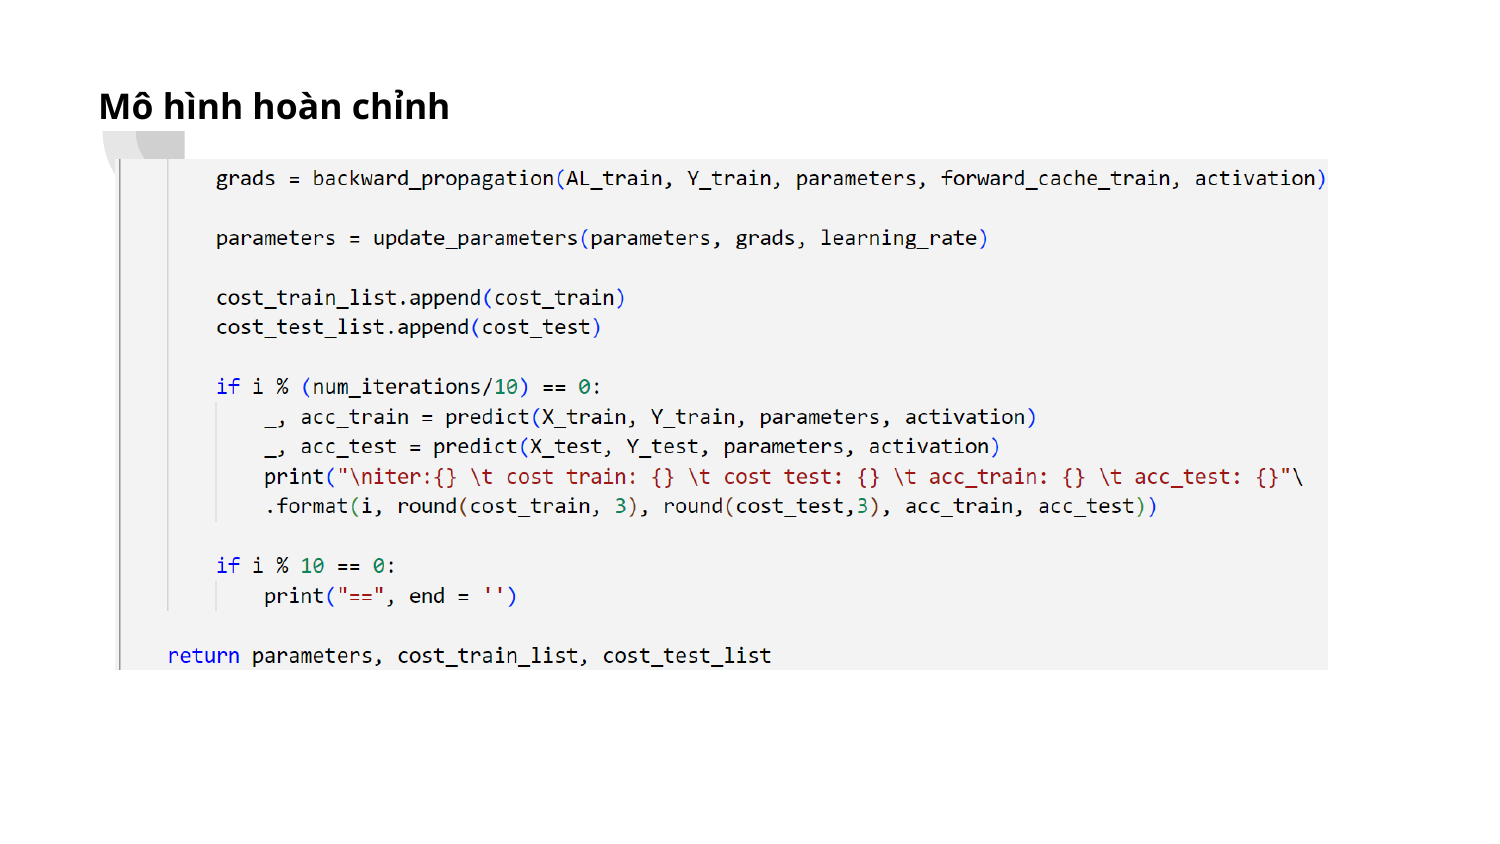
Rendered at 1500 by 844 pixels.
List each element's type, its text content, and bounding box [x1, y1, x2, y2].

title Mô hình hoàn chỉnh [83, 62, 1013, 122]
picture [115, 158, 1329, 670]
